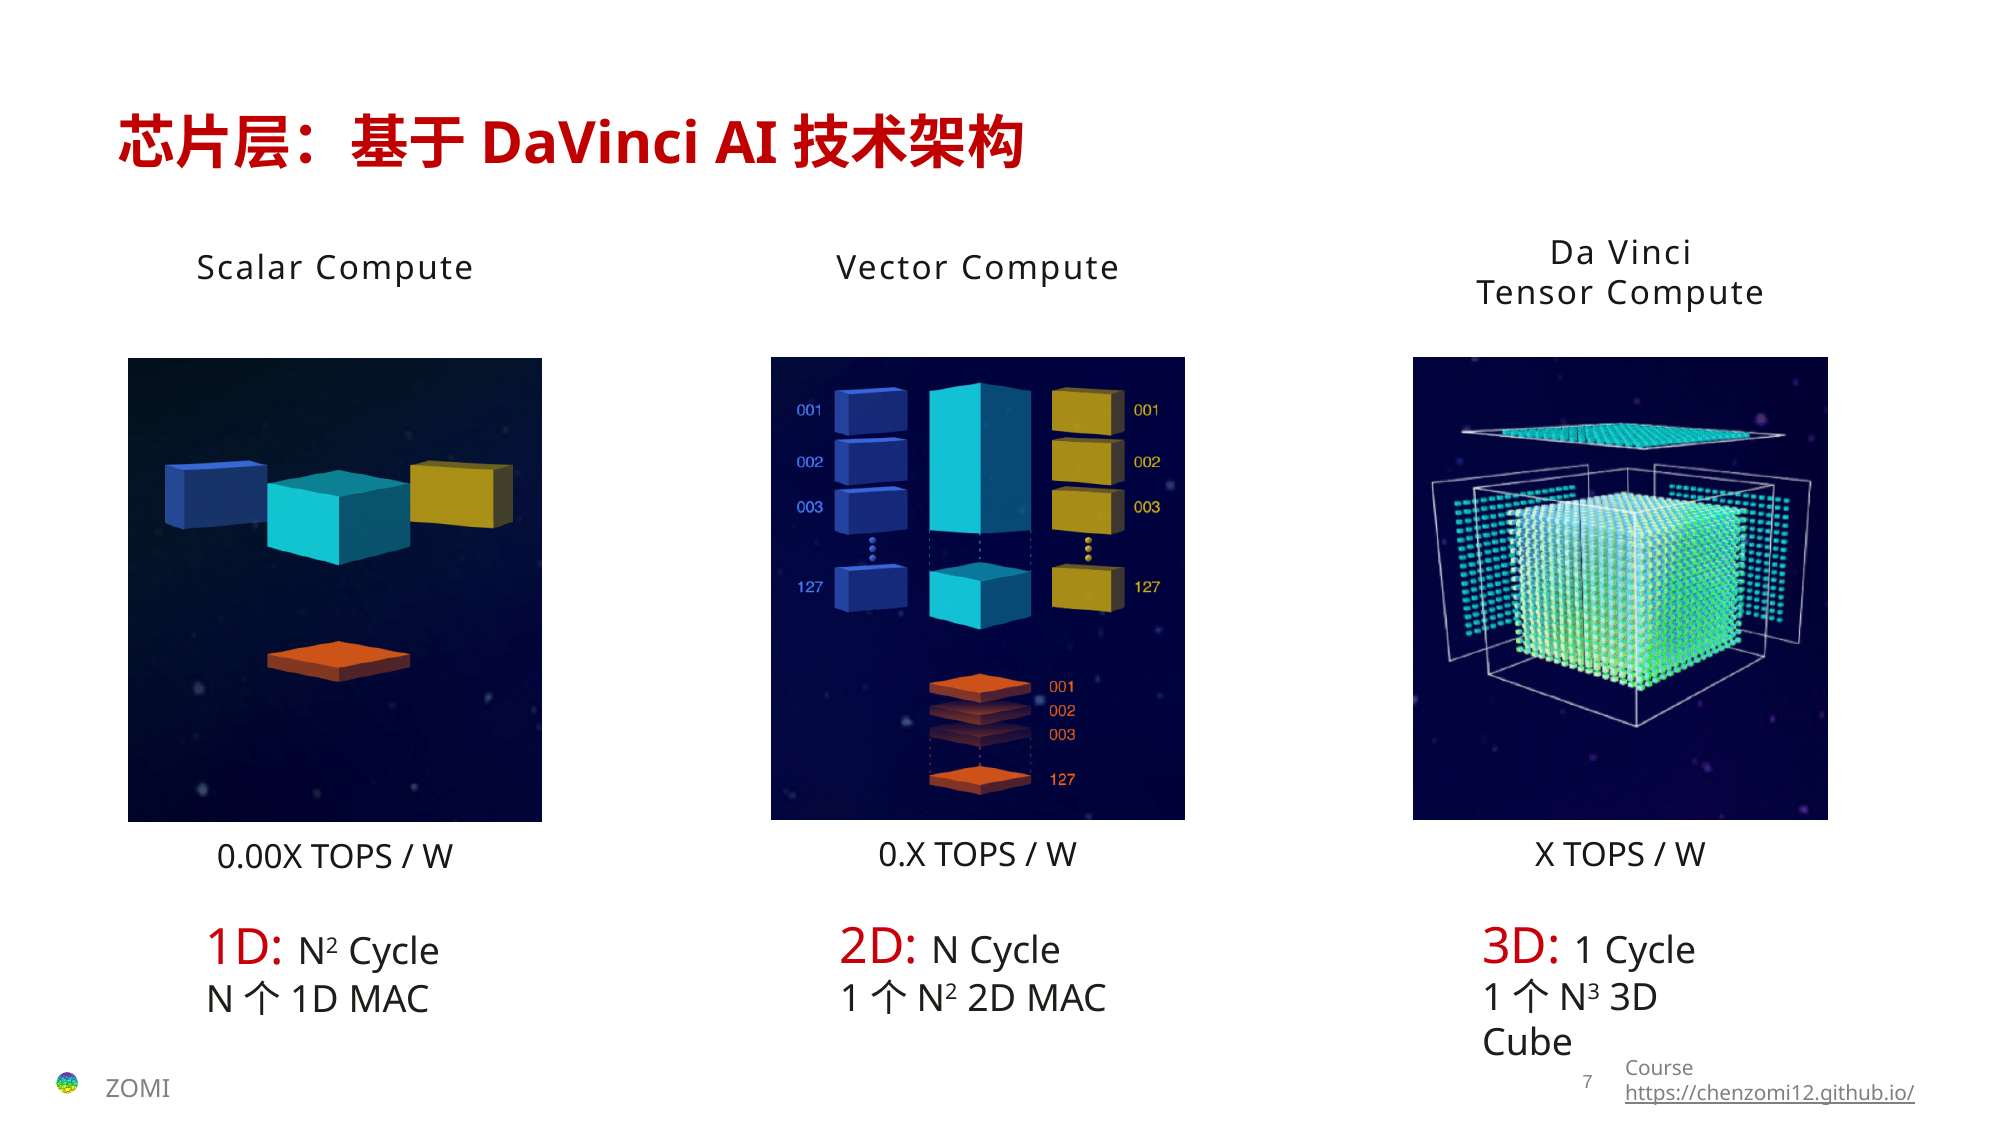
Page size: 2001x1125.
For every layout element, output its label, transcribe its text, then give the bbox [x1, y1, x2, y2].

picture [57, 1073, 77, 1093]
title 芯片层：基于DaVinci AI技术架构 [102, 91, 1901, 189]
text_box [1413, 223, 1828, 1028]
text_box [128, 239, 543, 1029]
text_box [770, 239, 1185, 1028]
